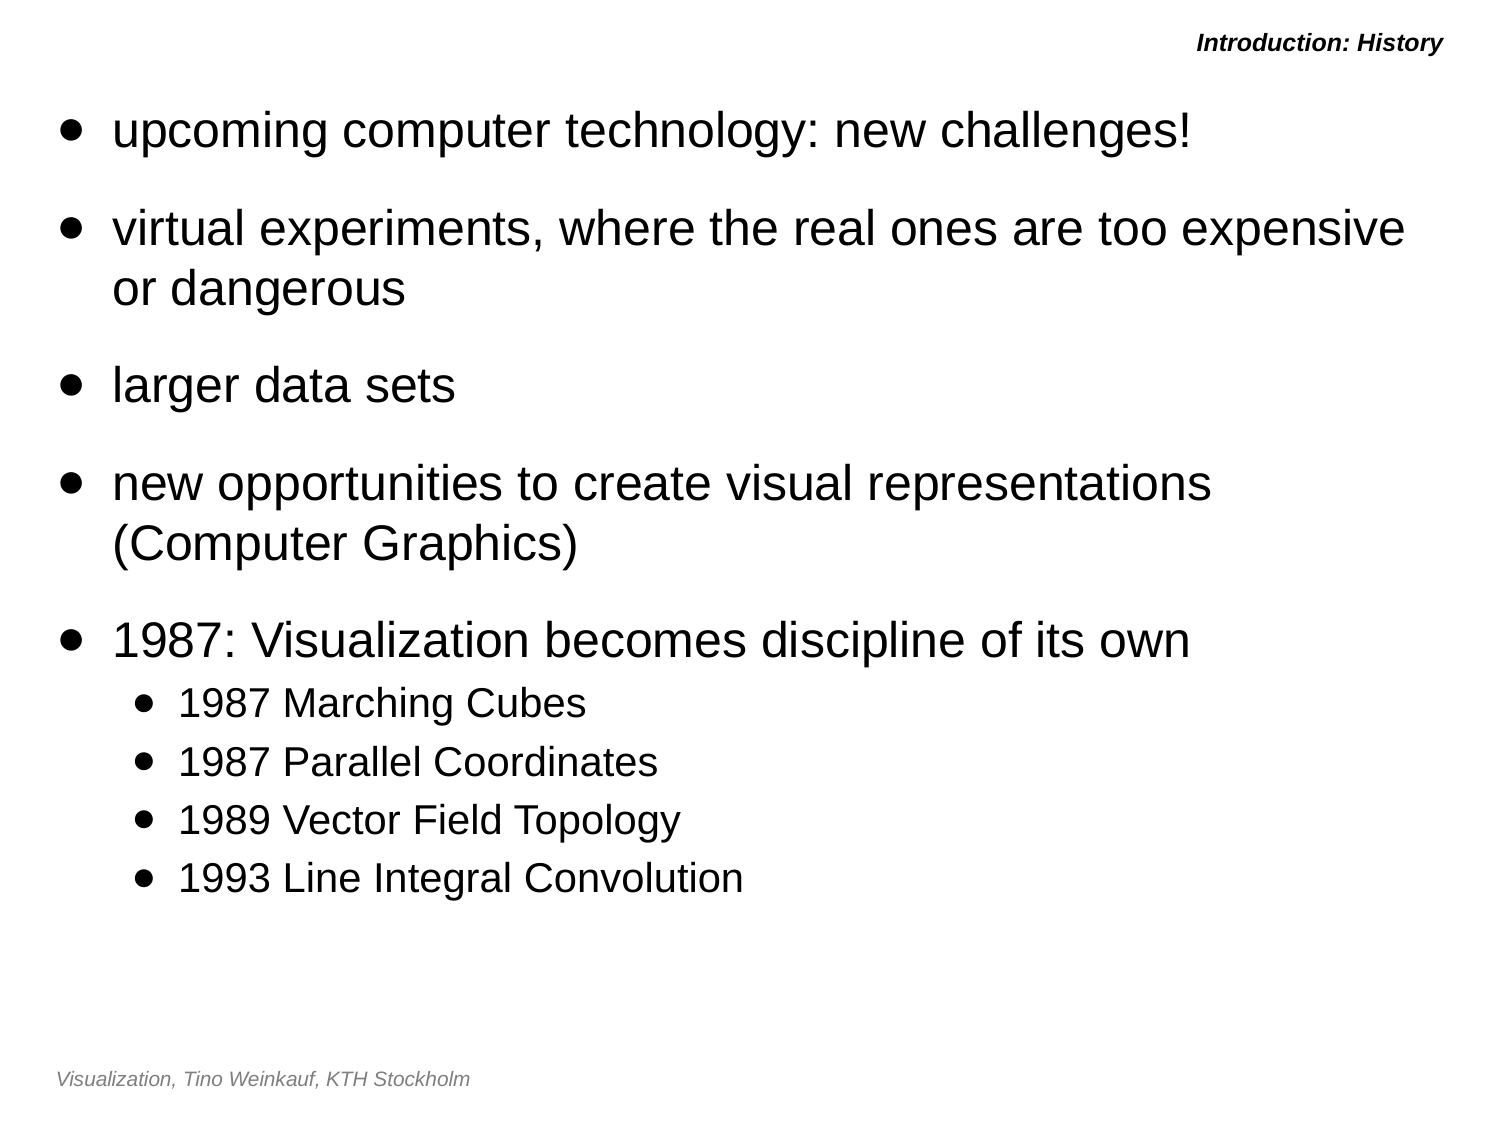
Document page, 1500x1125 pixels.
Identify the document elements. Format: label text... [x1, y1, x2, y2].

title Introduction: History [237, 18, 1460, 67]
list upcoming computer technology: new challenges! virtual experiments, where the real ones are too expensive or dangerous larger data sets new opportunities to create visual representations (Computer Graphics) 1987: Visualization becomes discipline of its own 1987 Marching Cubes 1987 Parallel Coordinates 1989 Vector Field Topology 1993 Line Integral Convolution [40, 89, 1460, 1036]
